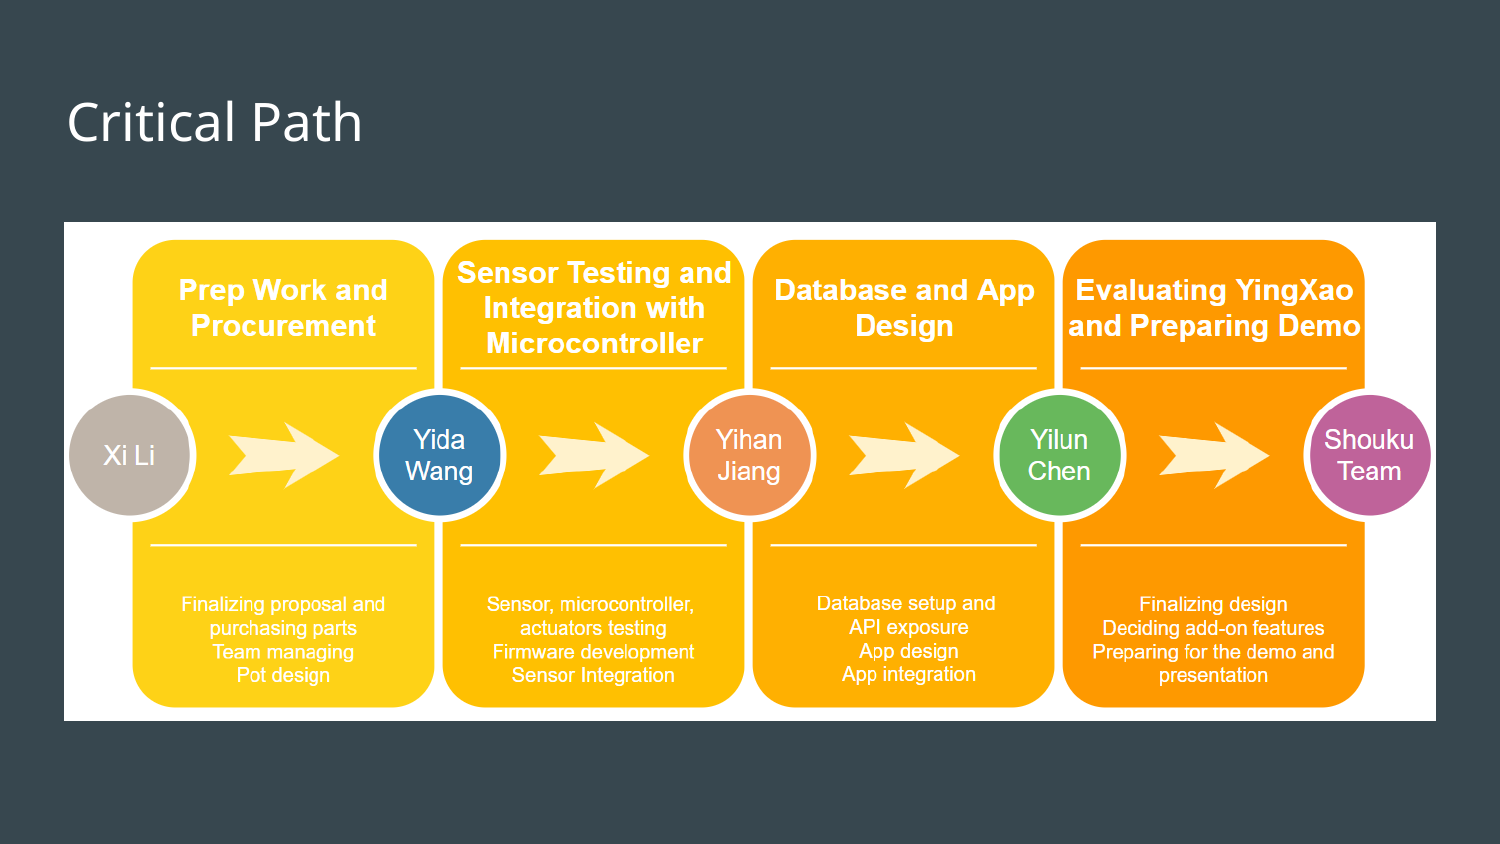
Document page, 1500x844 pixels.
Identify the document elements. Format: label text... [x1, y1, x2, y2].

picture [64, 221, 1436, 721]
title Critical Path [51, 72, 1449, 167]
